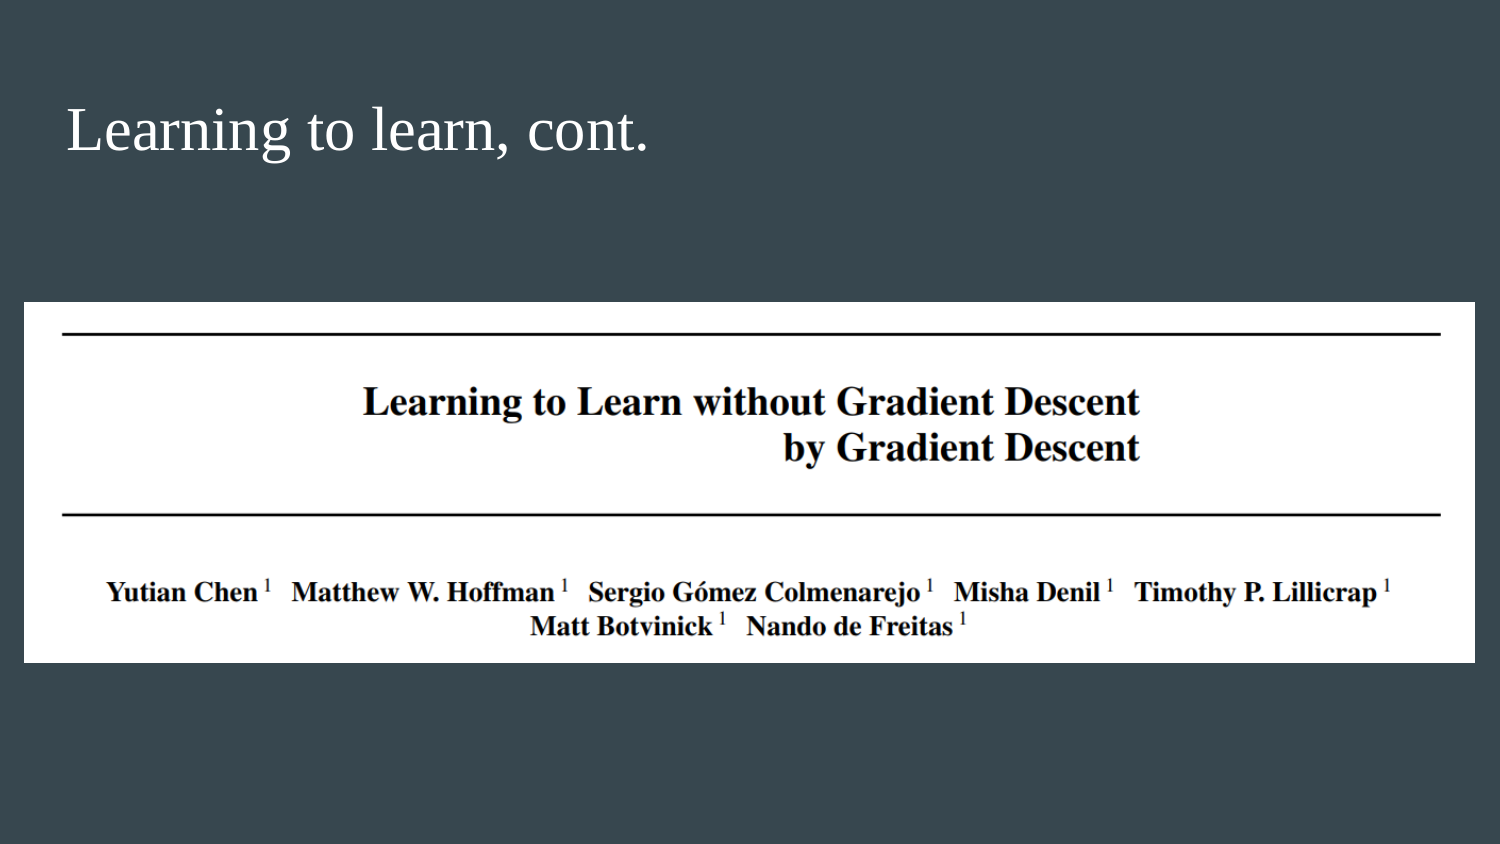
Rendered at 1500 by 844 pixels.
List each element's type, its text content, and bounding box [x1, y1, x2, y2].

title Learning to learn, cont. [51, 72, 1449, 167]
picture [24, 301, 1476, 663]
